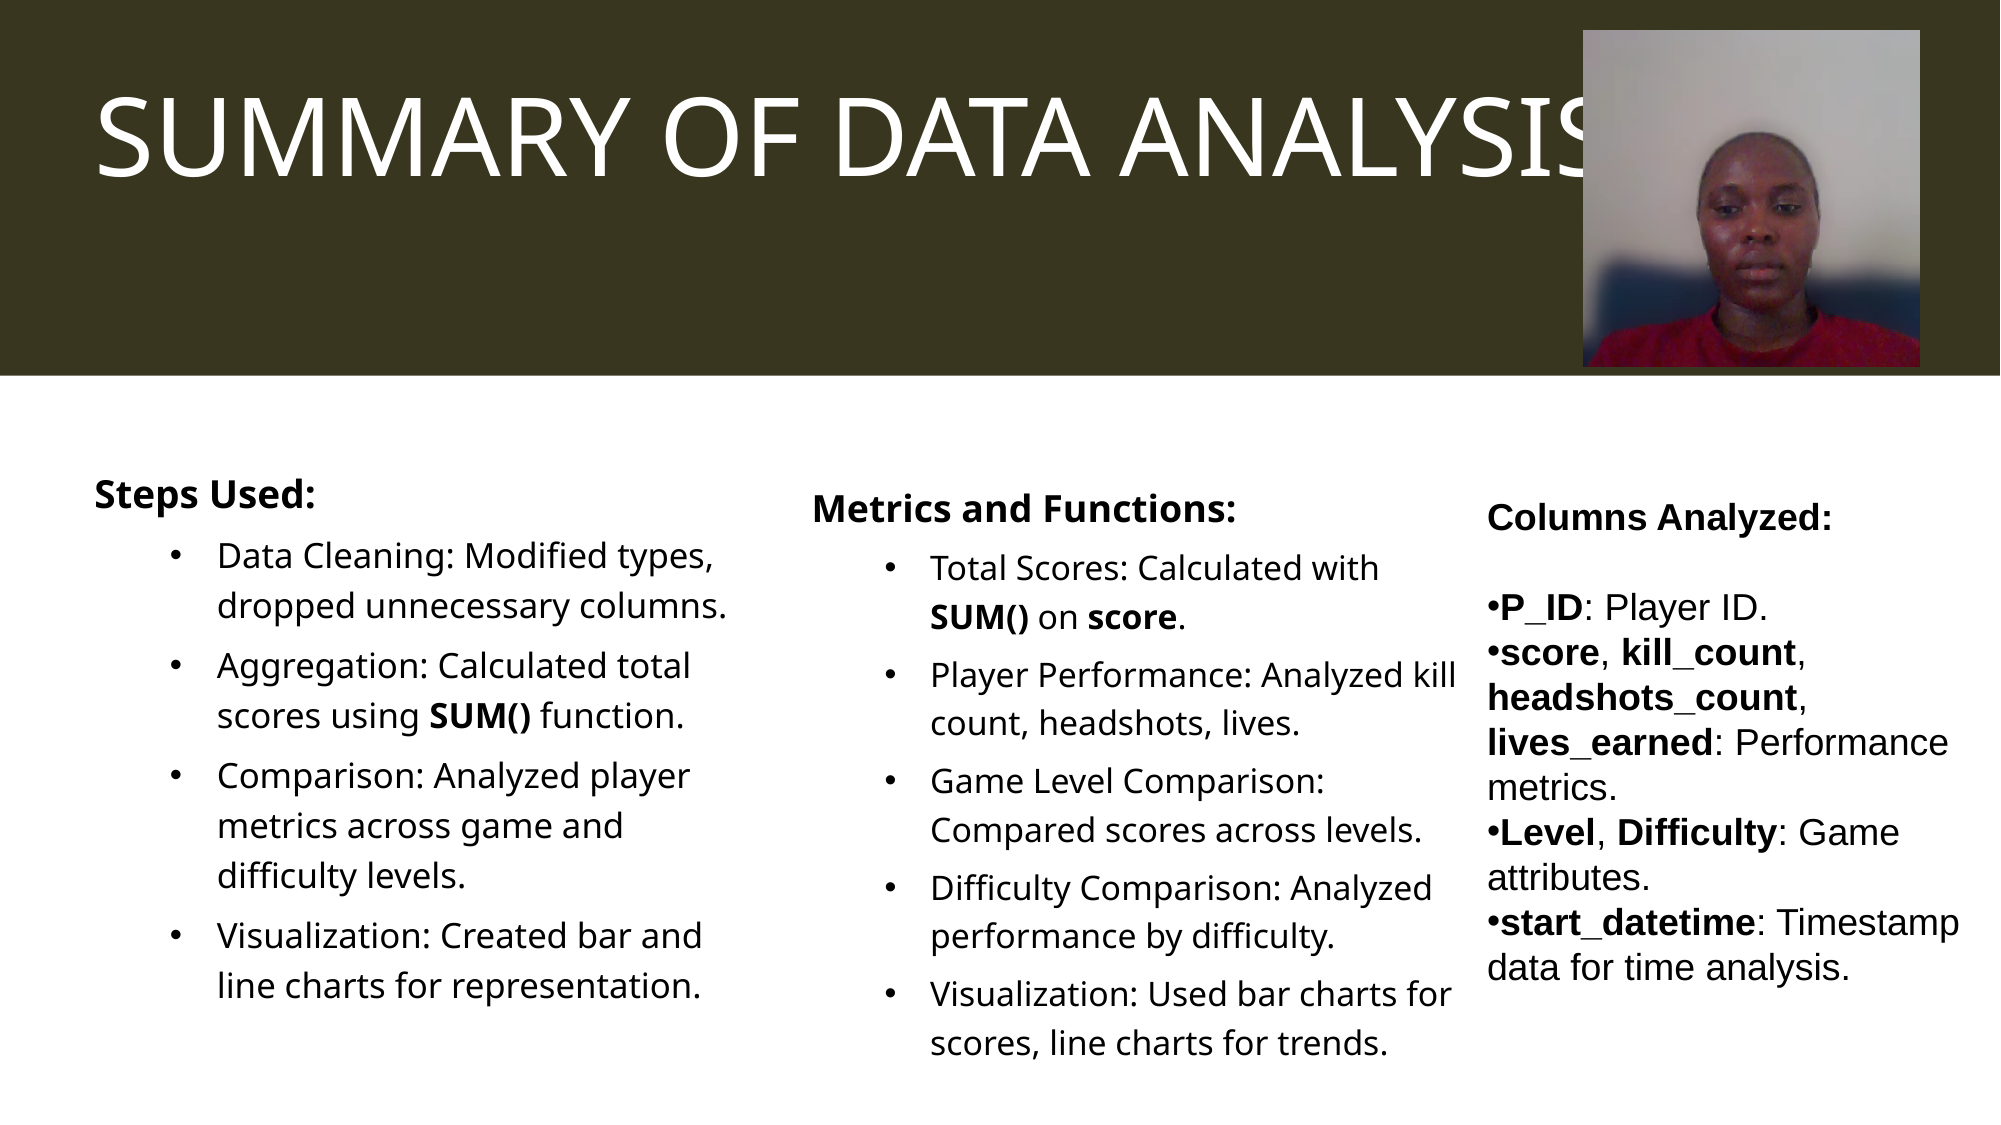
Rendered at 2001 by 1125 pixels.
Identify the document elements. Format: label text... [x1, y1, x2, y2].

text_box Steps Used: Data Cleaning: Modified types, dropped unnecessary columns. Aggregation: Calculated total scores using SUM() function. Comparison: Analyzed player metrics across game and difficulty levels. Visualization: Created bar and line charts for representation. [79, 452, 755, 1044]
title SUMMARY OF DATA ANALYSIS [79, 59, 1582, 337]
list Columns Analyzed: P_ID: Player ID. score, kill_count, headshots_count, lives_earned: Performance metrics. Level, Difficulty: Game attributes. start_datetime: Timestamp data for time analysis. [1472, 436, 1978, 1090]
text_box Metrics and Functions: Total Scores: Calculated with SUM() on score. Player Performance: Analyzed kill count, headshots, lives. Game Level Comparison: Compared scores across levels. Difficulty Comparison: Analyzed performance by difficulty. Visualization: Used bar charts for scores, line charts for trends. [796, 468, 1472, 1078]
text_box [1582, 29, 1921, 368]
